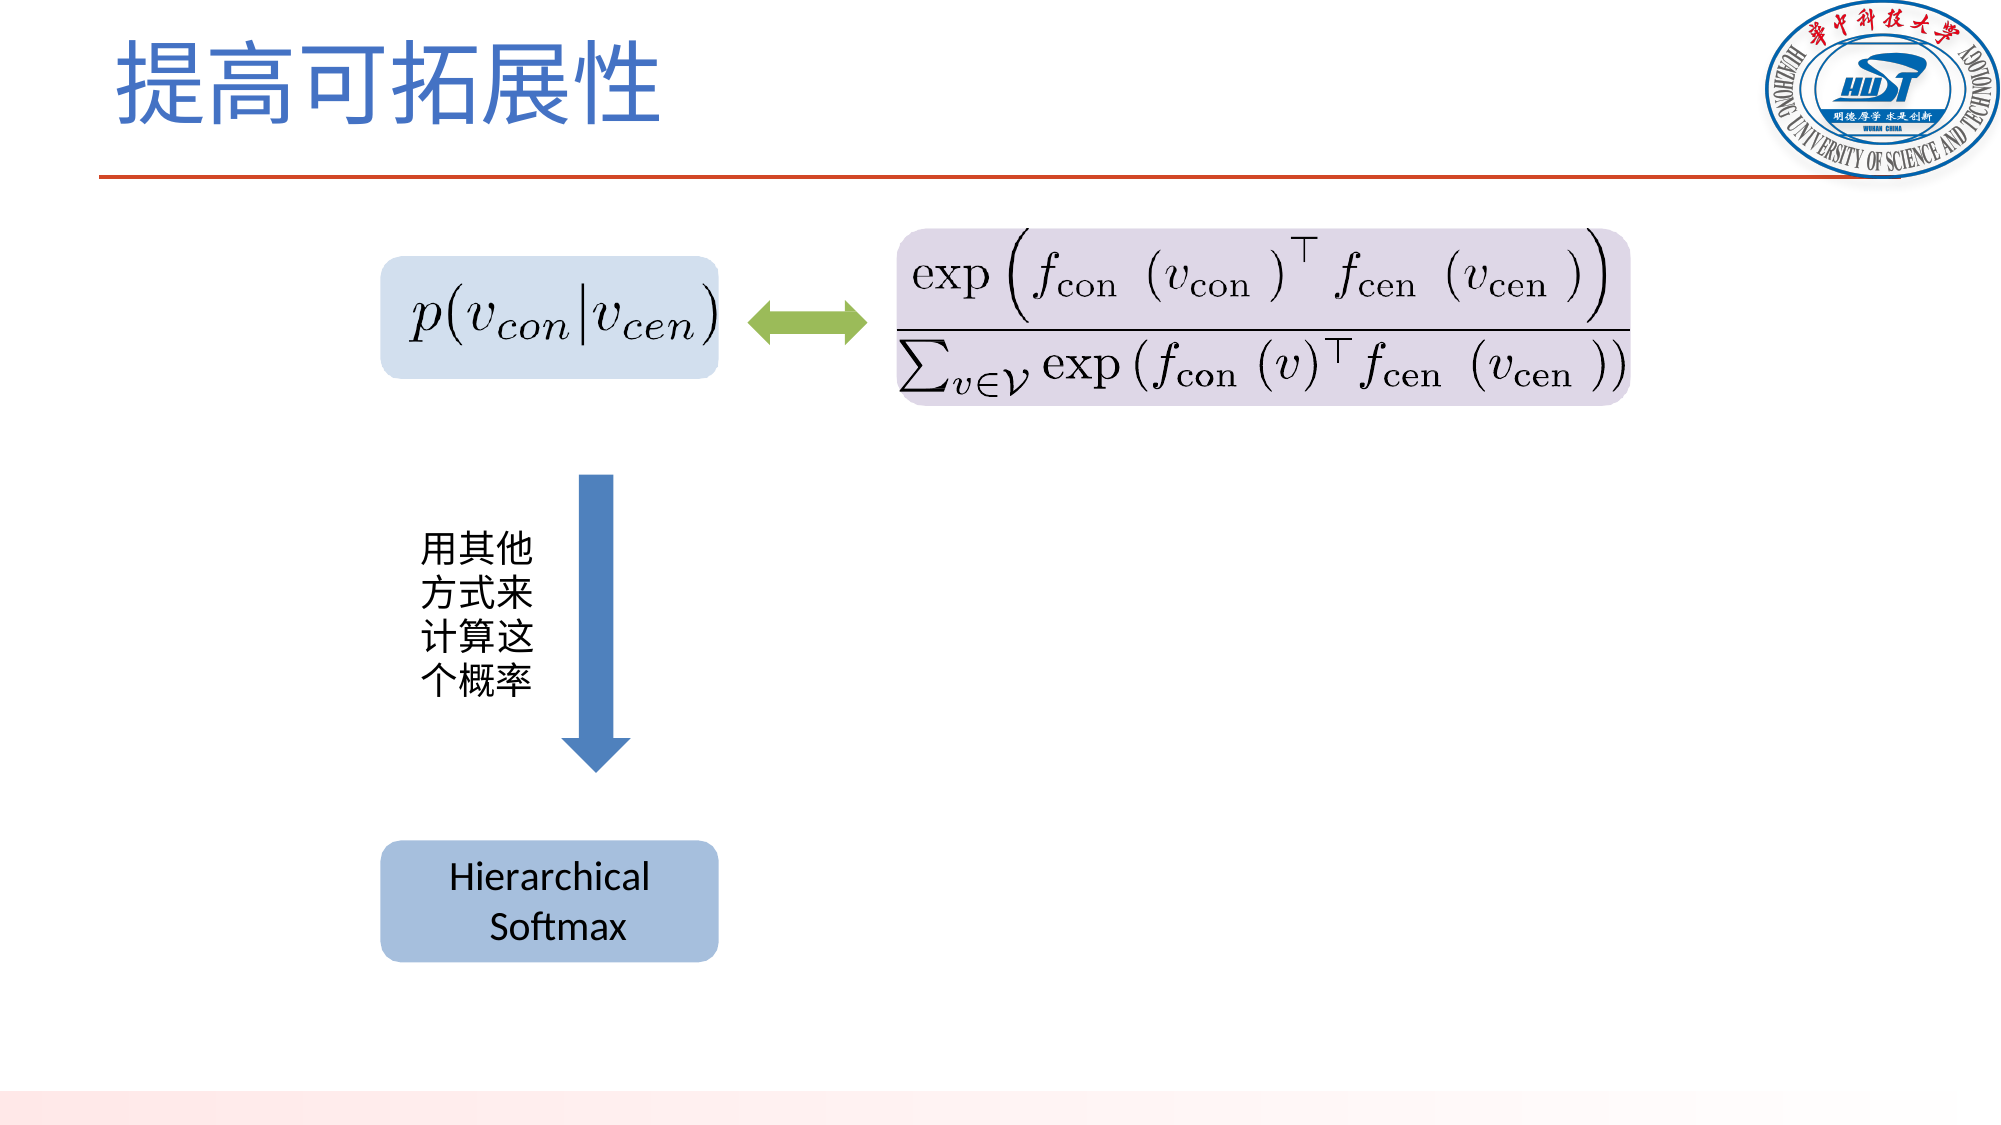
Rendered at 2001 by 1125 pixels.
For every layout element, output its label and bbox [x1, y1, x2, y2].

text_box [418, 527, 536, 704]
text_box [896, 228, 1631, 406]
picture [1765, 0, 2000, 179]
text_box [747, 300, 868, 346]
text_box [561, 474, 631, 773]
text_box [380, 256, 719, 379]
text_box [380, 840, 719, 963]
title [99, 0, 1825, 177]
